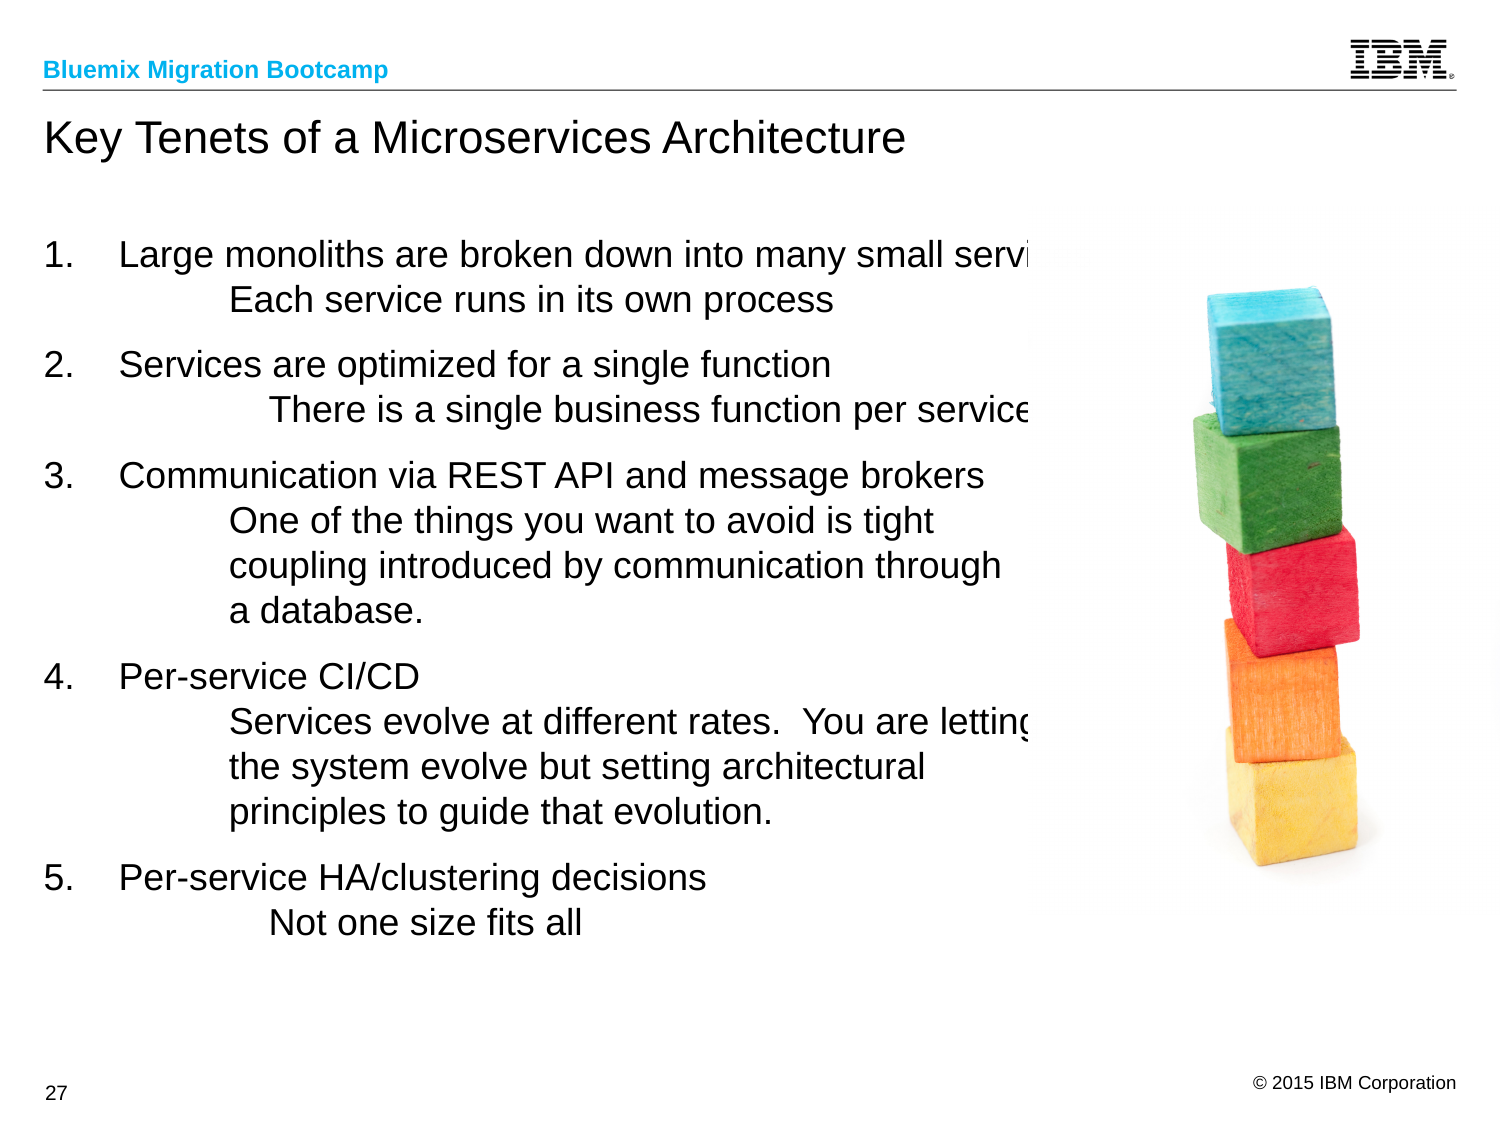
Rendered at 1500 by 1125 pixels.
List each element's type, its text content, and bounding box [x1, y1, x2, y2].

title Key Tenets of a Microservices Architecture [43, 100, 1464, 222]
list Large monoliths are broken down into many small services Each service runs in its own process Services are optimized for a single function There is a single business function per service Communication via REST API and message brokers One of the things you want to avoid is tight coupling introduced by communication through a database. Per-service CI/CD Services evolve at different rates. You are letting the system evolve but setting architectural principles to guide that evolution. Per-service HA/clustering decisions Not one size fits all [43, 222, 1341, 961]
picture [1028, 206, 1500, 915]
picture [1336, 24, 1457, 91]
